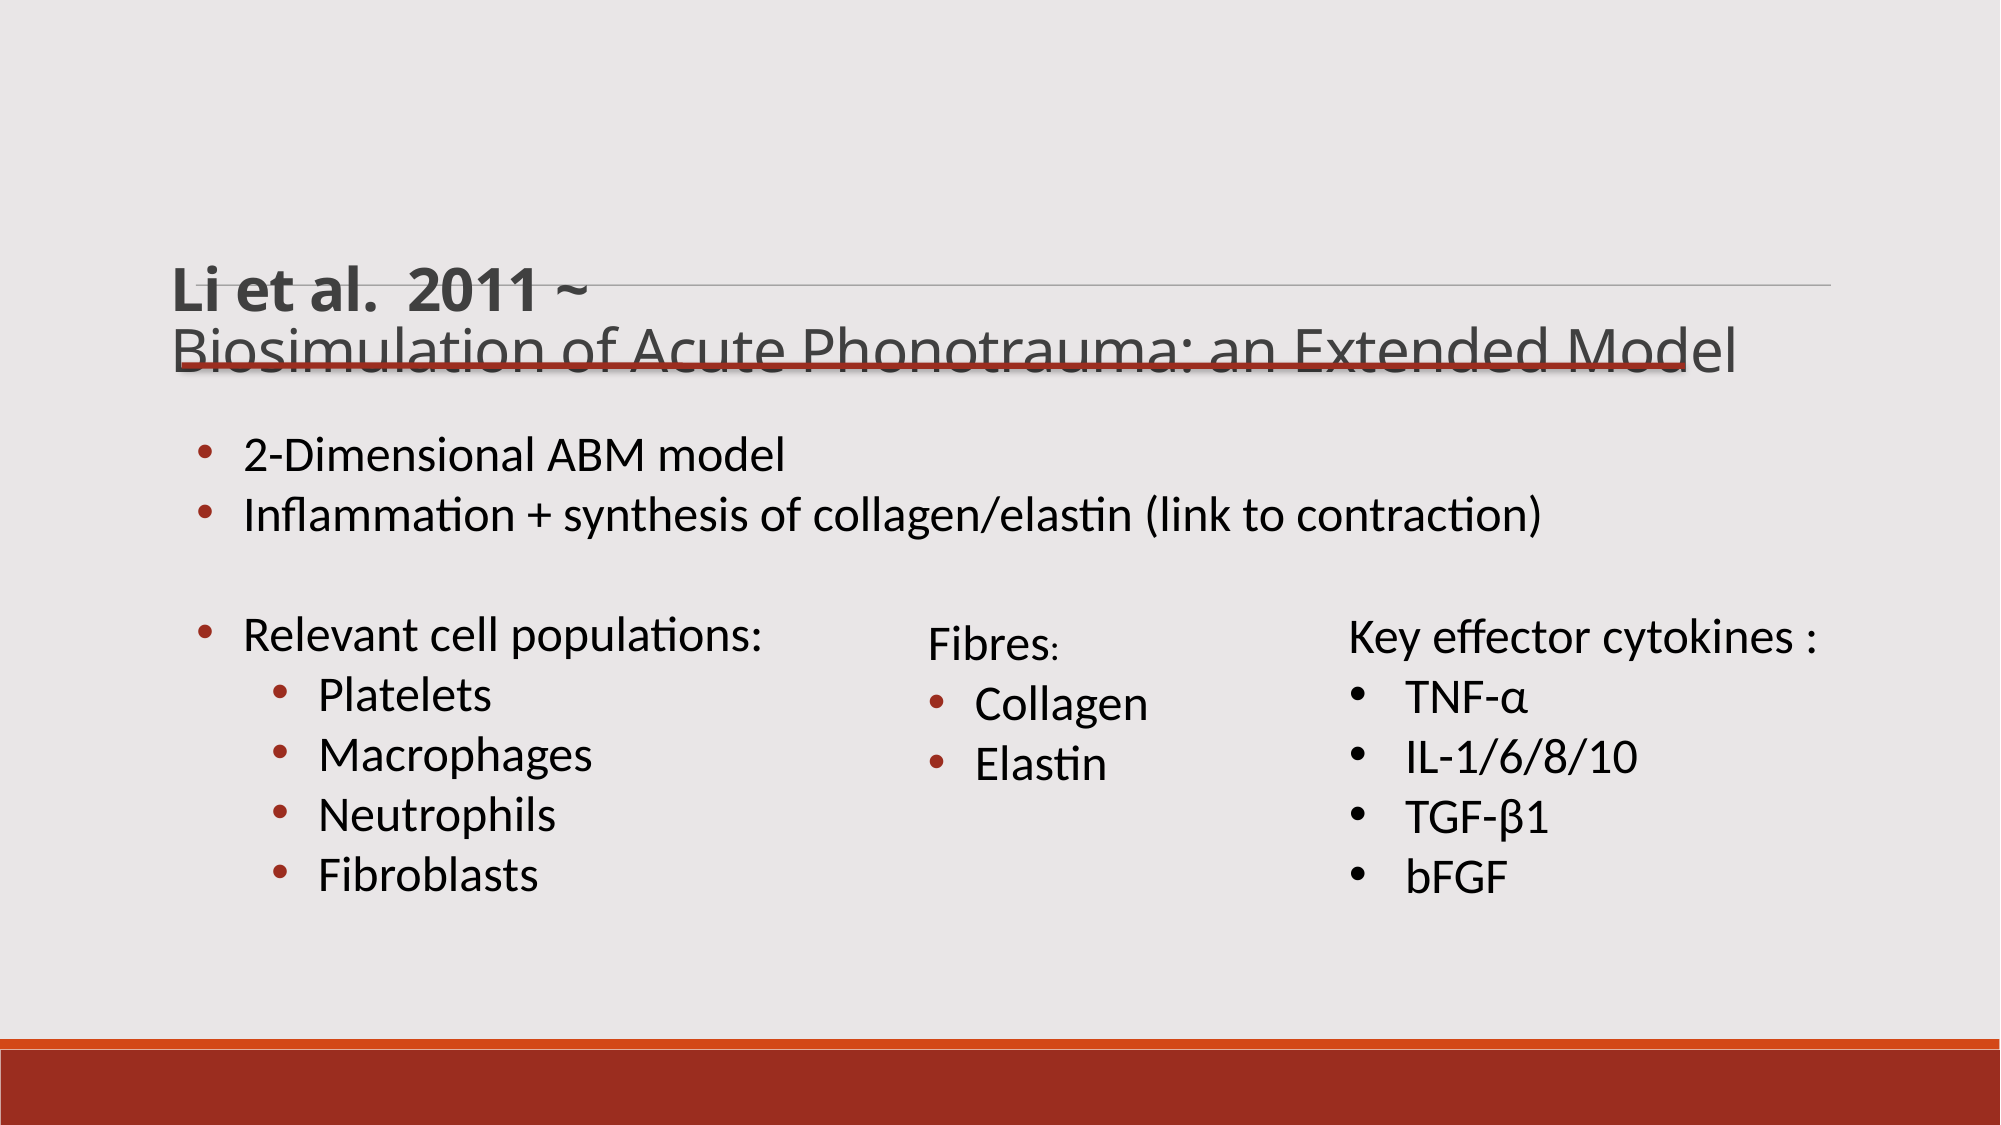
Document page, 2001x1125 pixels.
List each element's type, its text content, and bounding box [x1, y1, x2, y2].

text_box Li et al. 2011 ~ Biosimulation of Acute Phonotrauma: an Extended Model [155, 226, 1922, 464]
text_box Key effector cytokines : TNF-α IL-1/6/8/10 TGF-β1 bFGF [1334, 595, 1971, 911]
text_box Fibres: Collagen Elastin [913, 603, 1164, 844]
text_box [155, 365, 878, 431]
text_box 2-Dimensional ABM model Inflammation + synthesis of collagen/elastin (link to contraction) Relevant cell populations: Platelets Macrophages Neutrophils Fibroblasts [181, 414, 1598, 909]
text_box [181, 362, 1685, 369]
